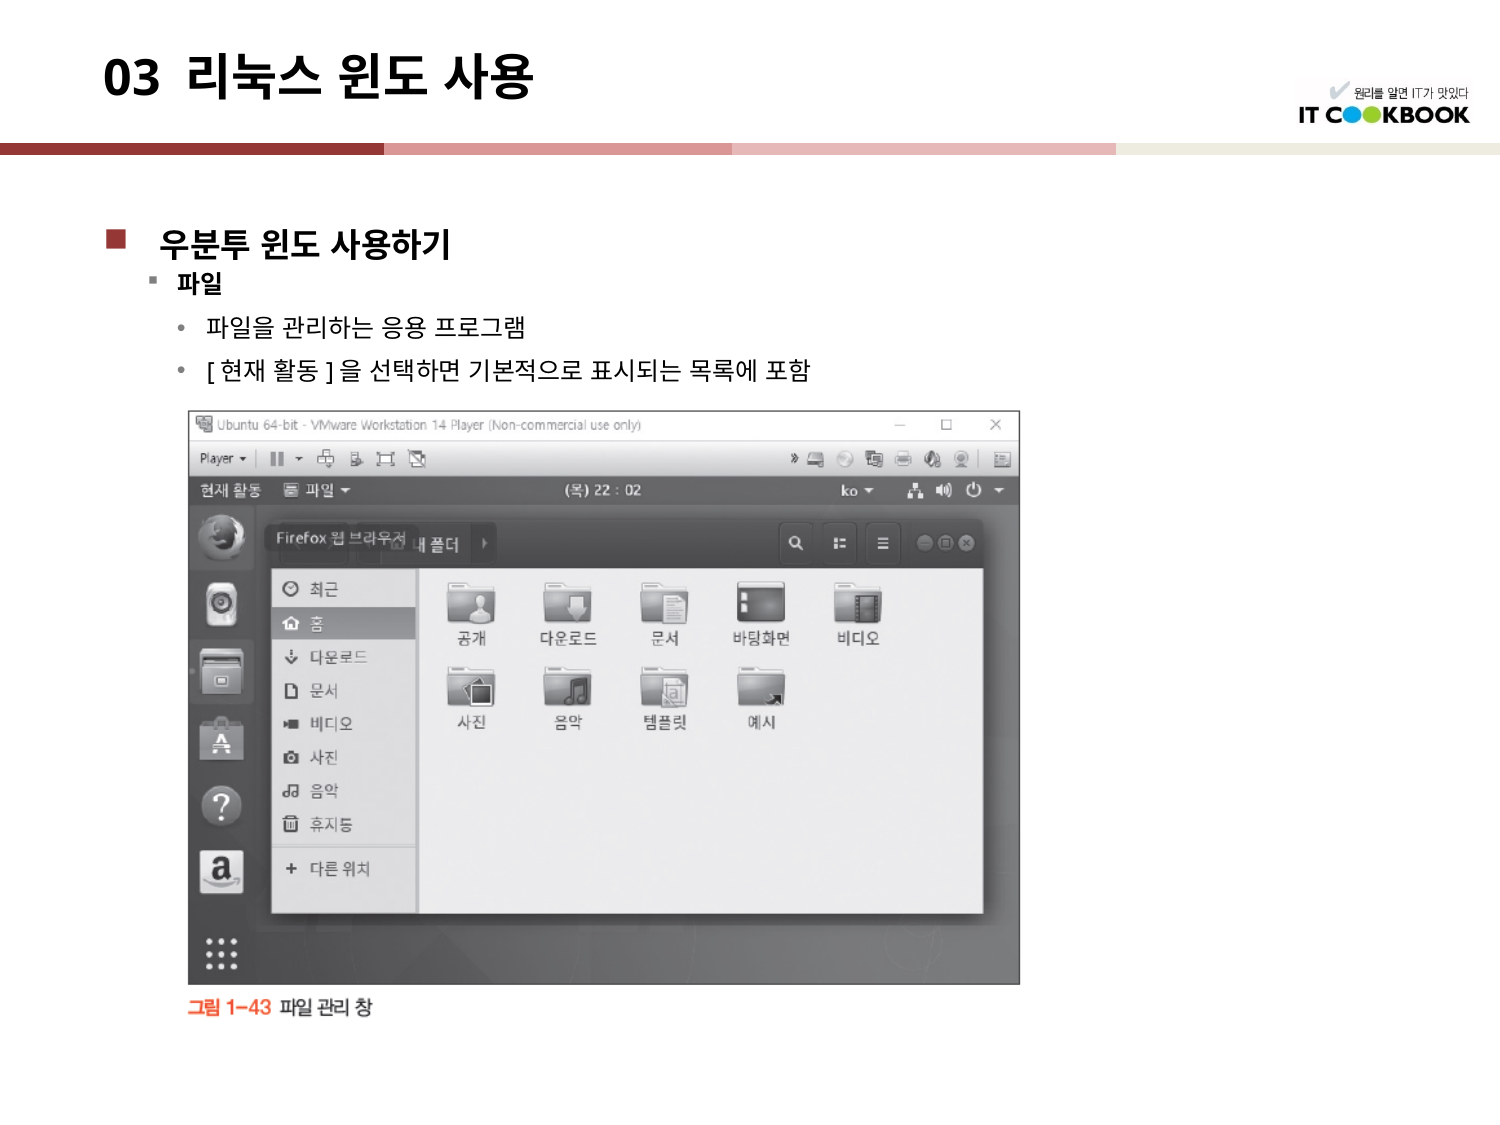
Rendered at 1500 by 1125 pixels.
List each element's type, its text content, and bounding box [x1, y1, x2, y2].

list 우분투 윈도 사용하기 파일 파일을 관리하는 응용 프로그램 [현재 활동]을 선택하면 기본적으로 표시되는 목록에 포함 [88, 196, 1459, 1083]
picture [1295, 78, 1473, 125]
picture [182, 408, 1037, 1029]
title 03 리눅스 윈도 사용 [88, 30, 1330, 121]
